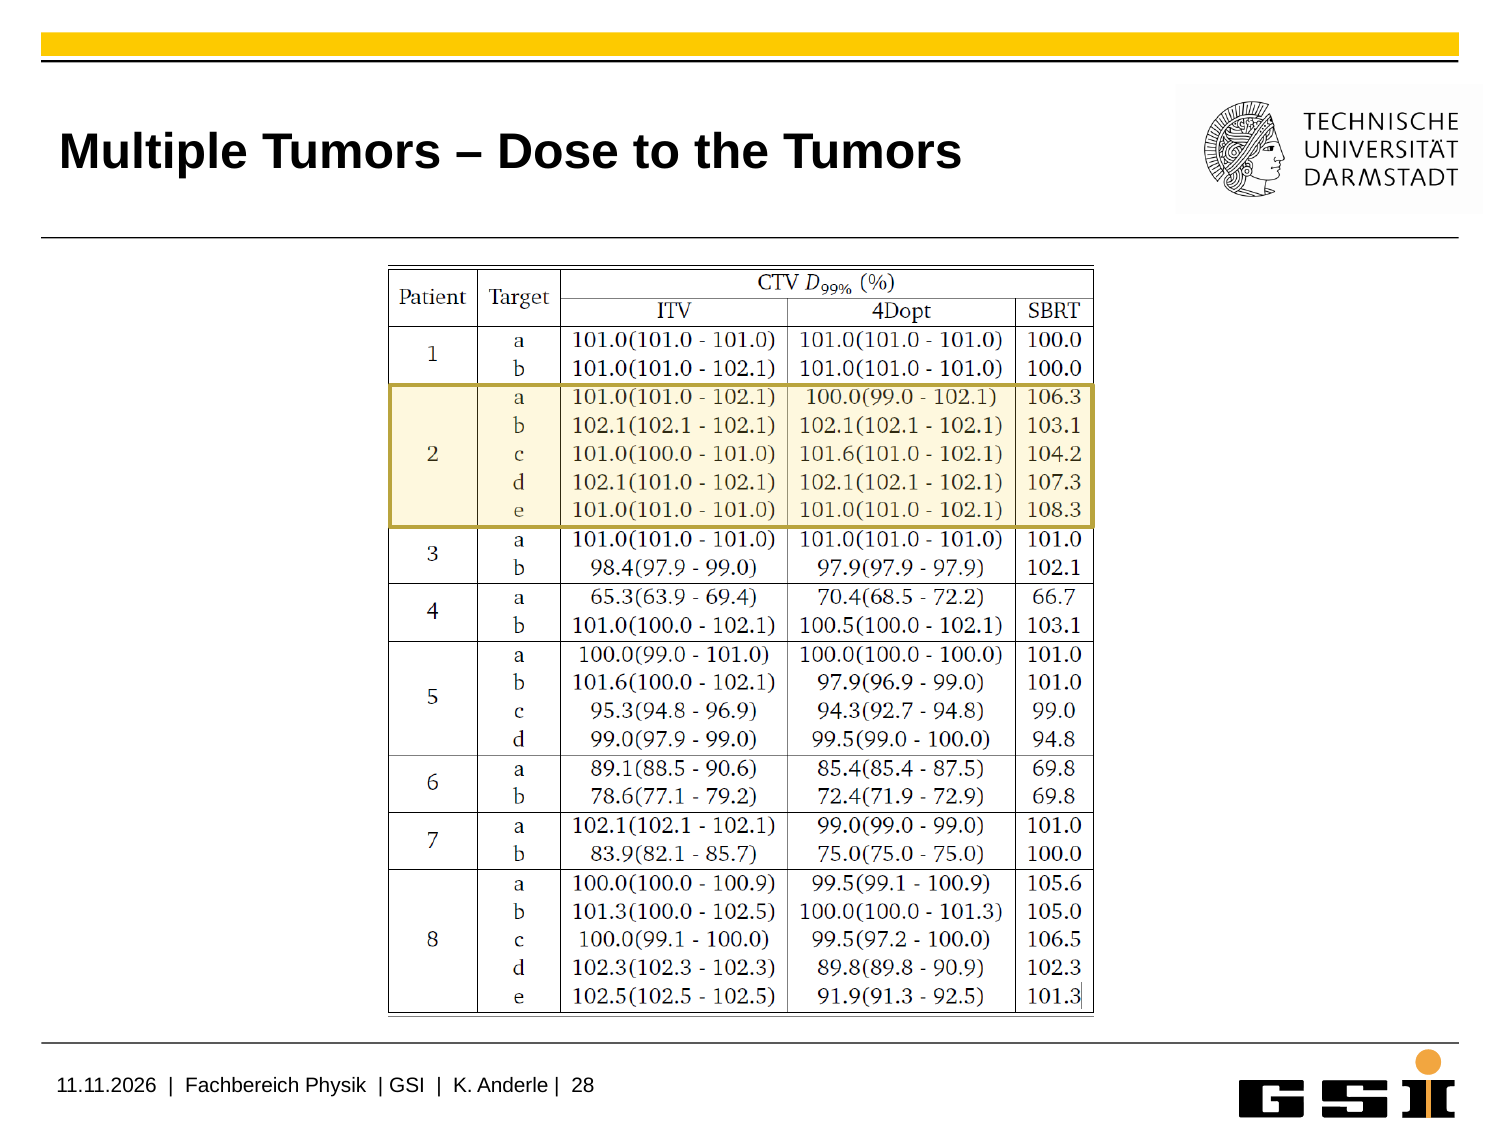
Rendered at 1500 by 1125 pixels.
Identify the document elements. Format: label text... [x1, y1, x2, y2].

title Multiple Tumors – Dose to the Tumors [58, 79, 1149, 218]
picture [371, 260, 1117, 1041]
picture [1175, 84, 1483, 214]
